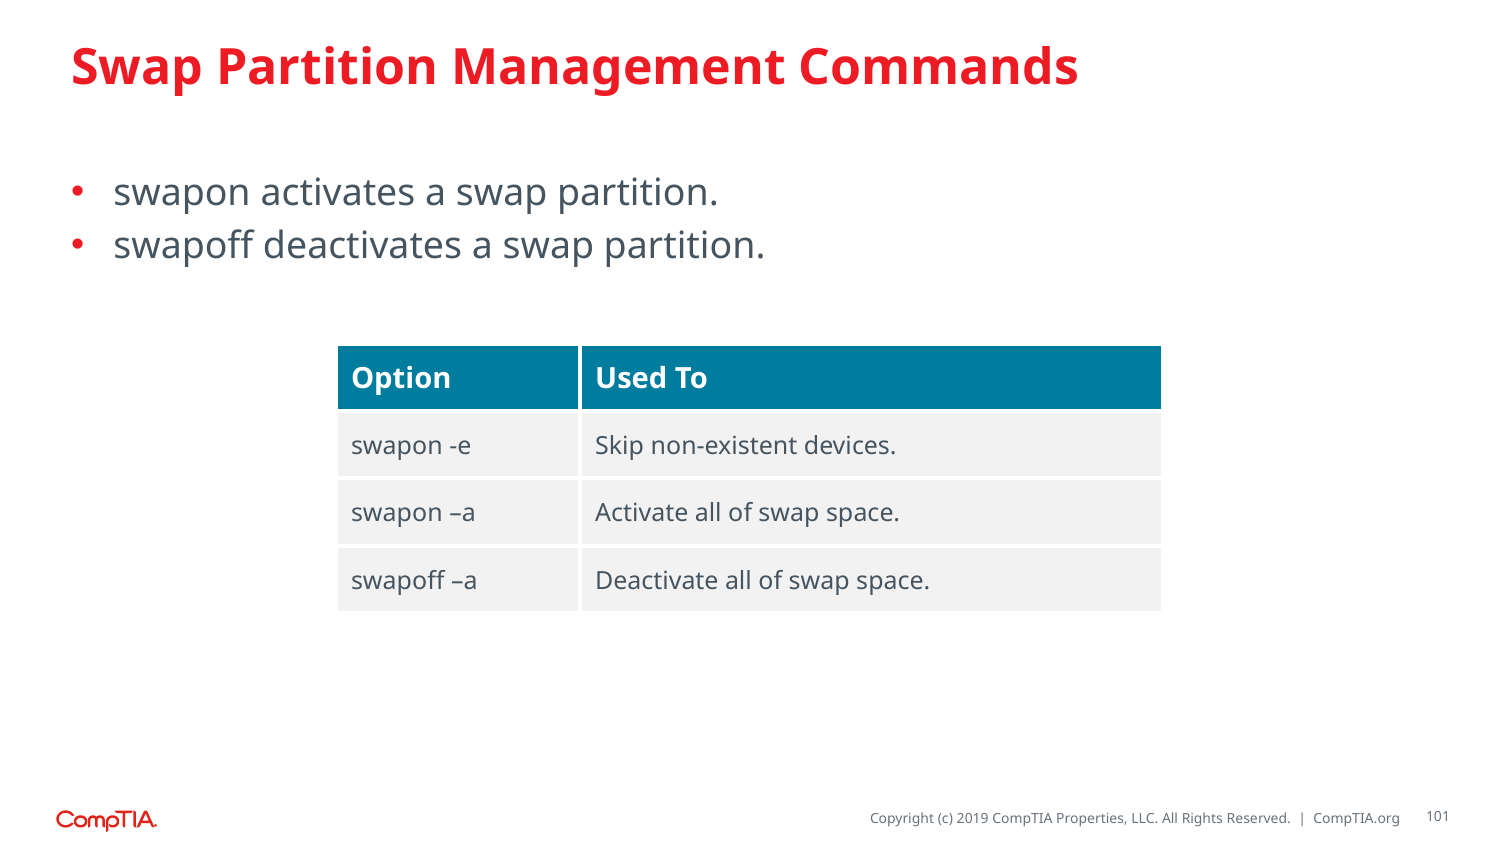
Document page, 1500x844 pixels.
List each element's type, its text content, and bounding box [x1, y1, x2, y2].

table_cell swapon –a [338, 480, 578, 544]
table_cell swapon -e [338, 413, 578, 476]
table_header Used To [582, 346, 1161, 409]
table_cell Activate all of swap space. [582, 480, 1161, 544]
table_cell Skip non-existent devices. [582, 413, 1161, 476]
slide_number 101 [1407, 800, 1450, 835]
table_cell swapoff –a [338, 548, 578, 611]
table_cell Deactivate all of swap space. [582, 548, 1161, 611]
list swapon activates a swap partition. swapoff deactivates a swap partition. [56, 160, 1444, 746]
table_header Option [338, 346, 578, 409]
title Swap Partition Management Commands [56, 12, 1444, 117]
